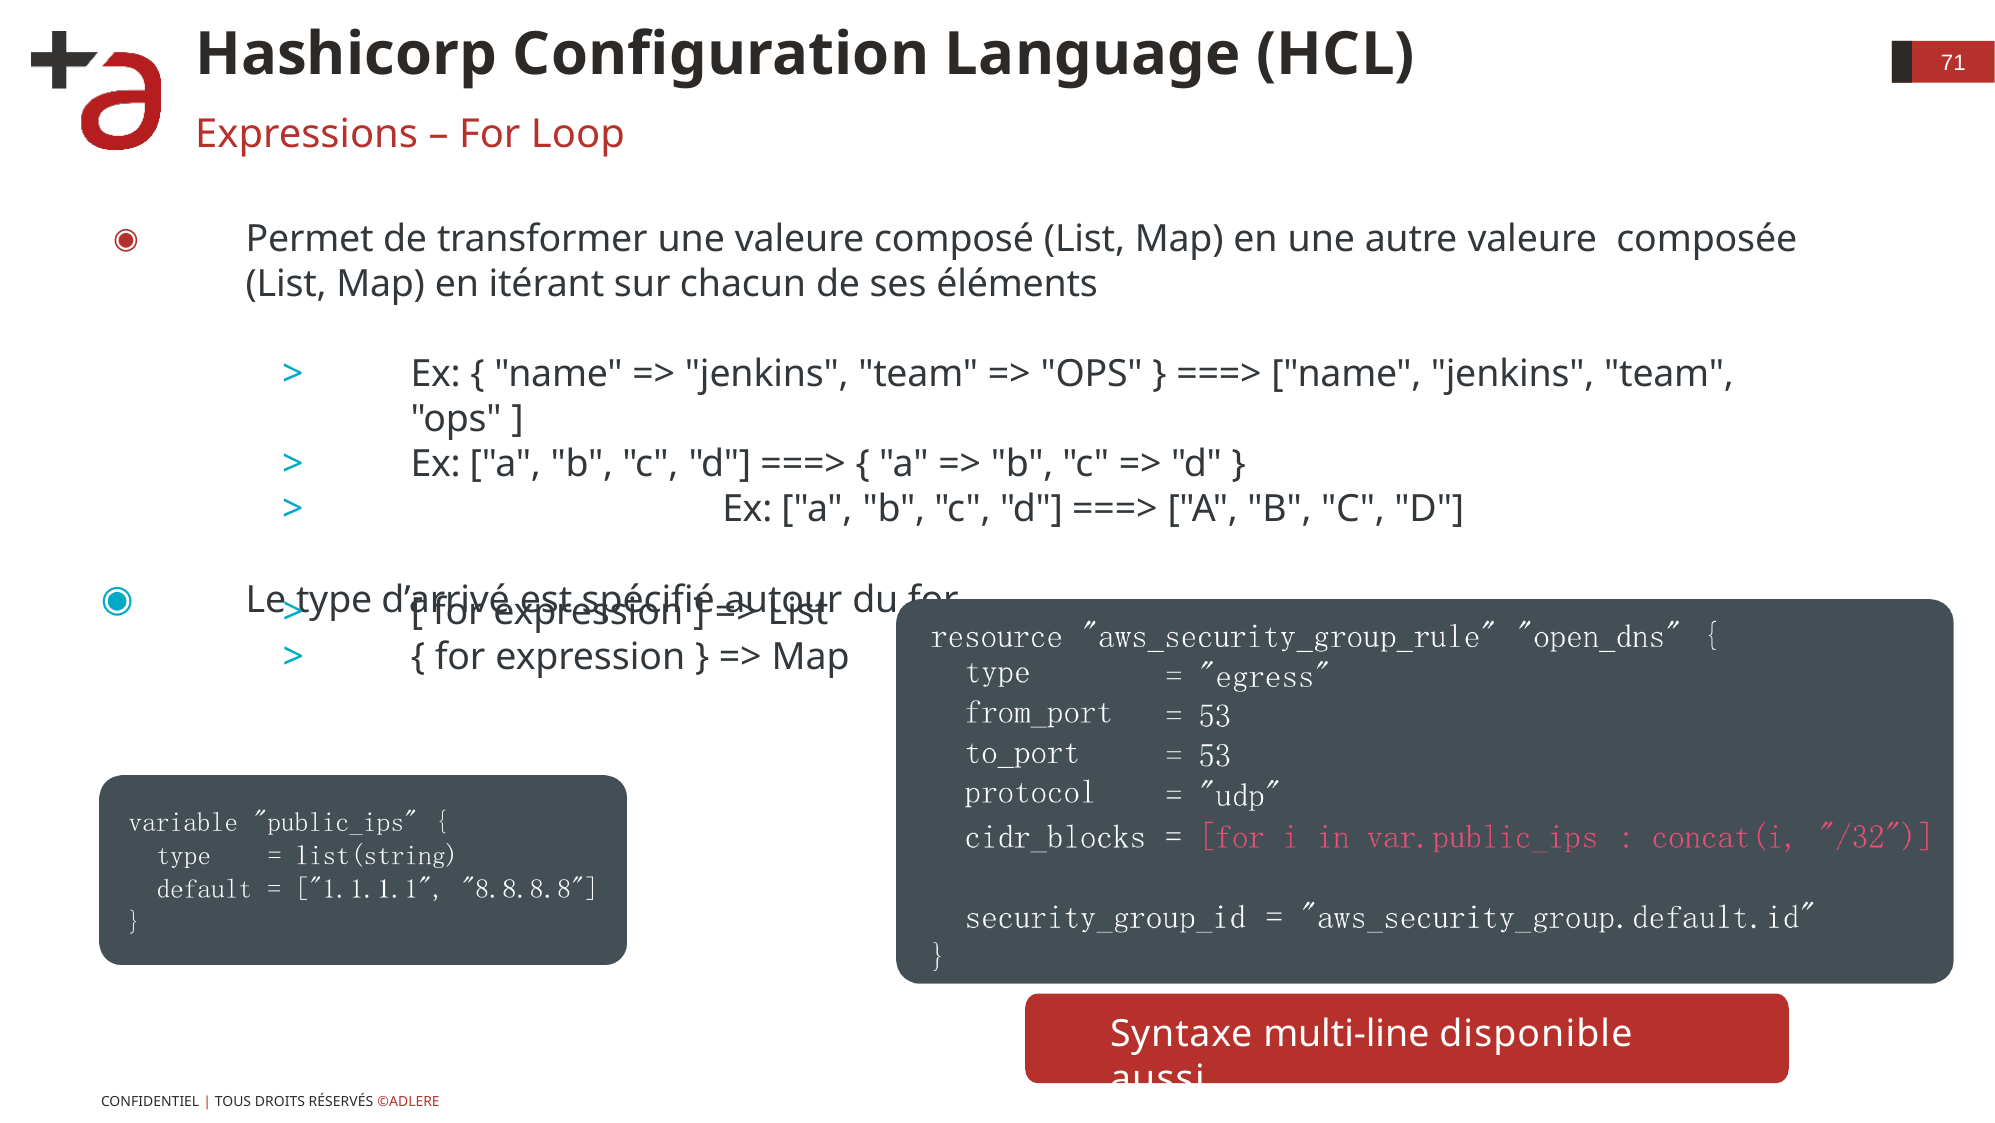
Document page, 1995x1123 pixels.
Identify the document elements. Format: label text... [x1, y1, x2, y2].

text_box [1025, 994, 1789, 1084]
text_box Syntaxe multi-line disponible aussi [1107, 1007, 1720, 1100]
slide_number 71 [1912, 41, 1995, 82]
text_box Permet de transformer une valeure composé (List, Map) en une autre valeure composée (List, Map) en itérant sur chacun de ses éléments Ex: { "name" => "jenkins", "team" => "OPS" } ===> ["name", "jenkins", "team", "ops" ] Ex: ["a", "b", "c", "d"] ===> { "a" => "b", "c" => "d" } Ex: ["a", "b", "c", "d"] ===> ["A", "B", "C", "D"] Le type d’arrivé est spécifié autour du for [84, 206, 1838, 627]
text_box [ for expression ] => List { for expression } => Map [280, 585, 1123, 678]
title Hashicorp Configuration Language (HCL) [180, 23, 1838, 95]
picture [896, 599, 1954, 994]
subtitle Expressions – For Loop [180, 100, 1838, 172]
picture [99, 775, 627, 965]
picture [31, 31, 161, 150]
